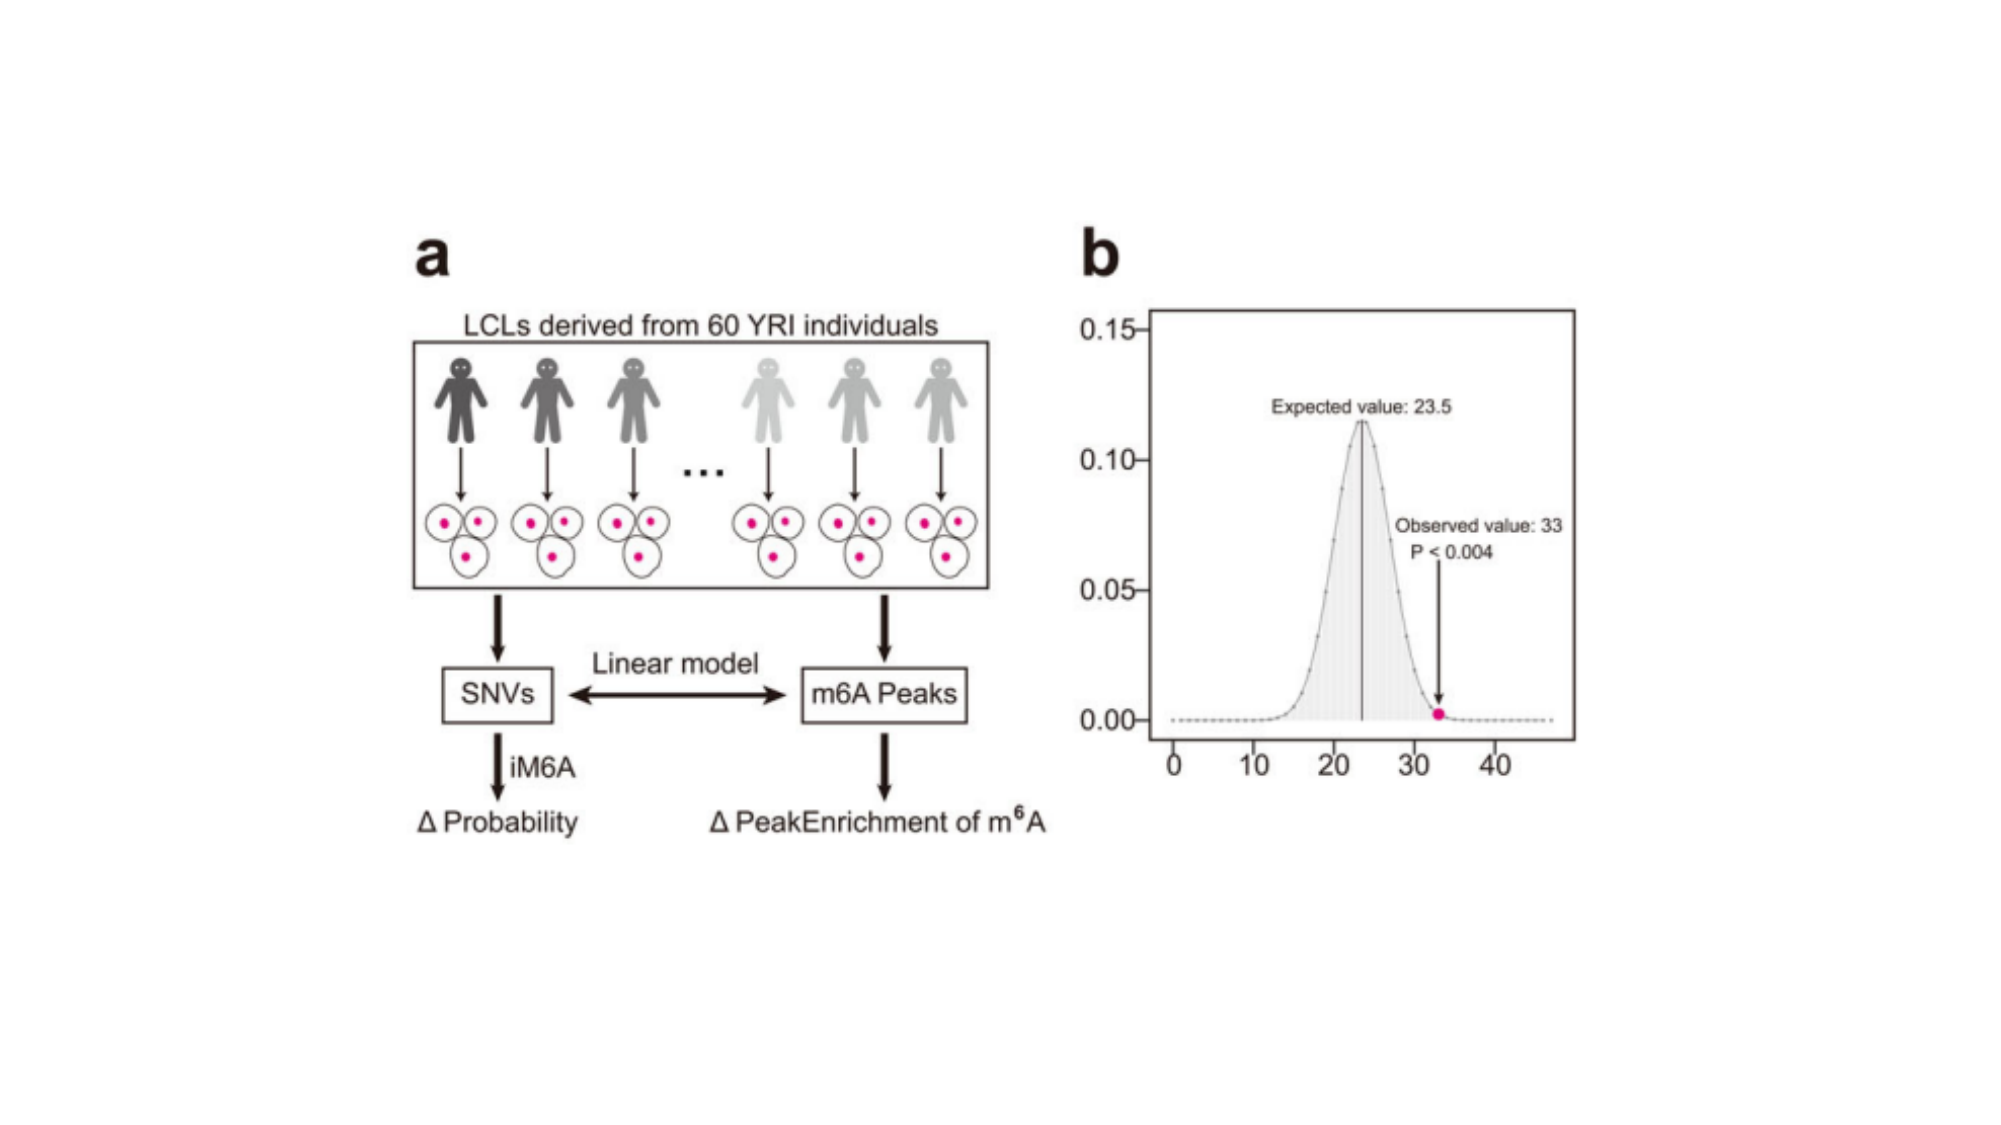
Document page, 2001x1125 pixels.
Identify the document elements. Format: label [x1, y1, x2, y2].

list [367, 211, 1633, 857]
